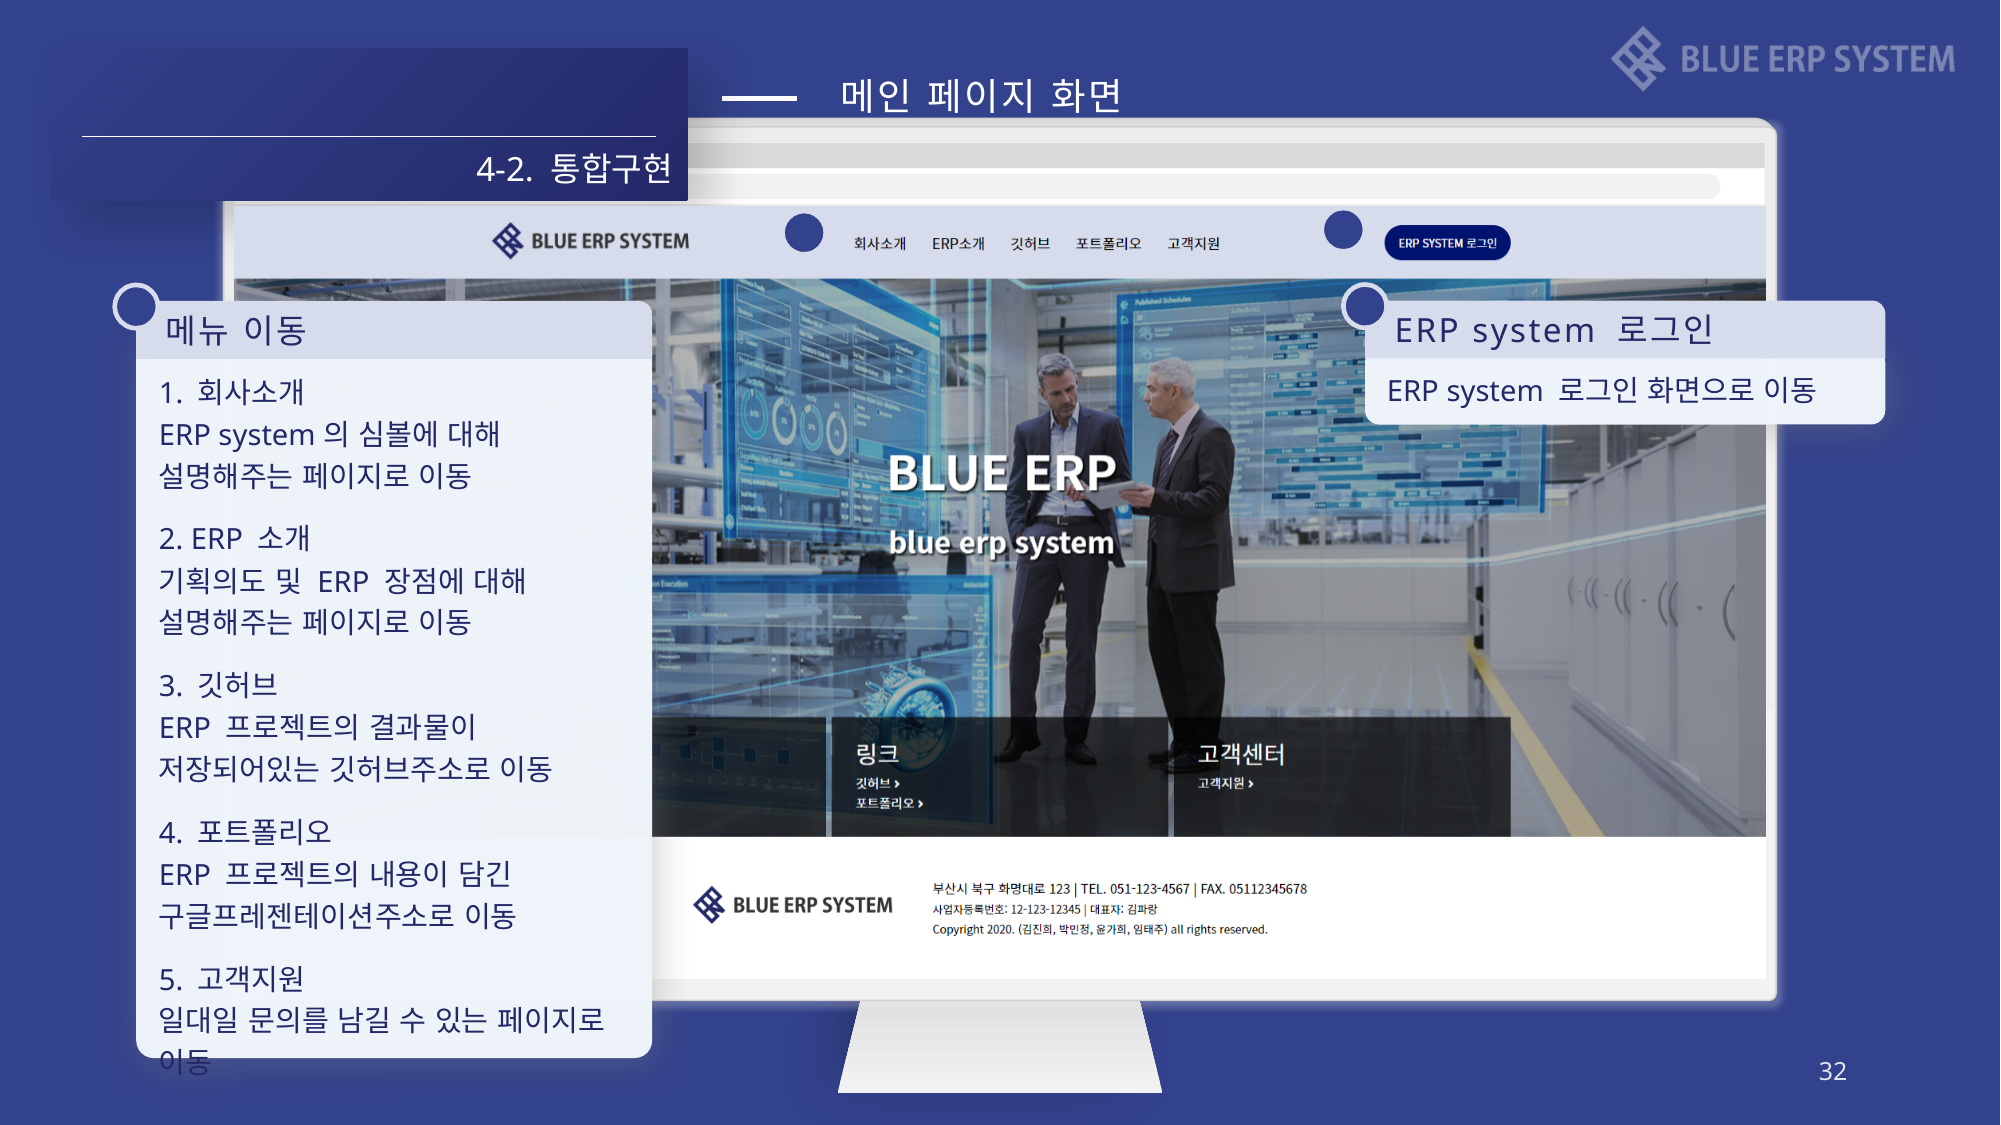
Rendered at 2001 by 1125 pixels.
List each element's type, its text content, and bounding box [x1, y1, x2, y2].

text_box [1343, 284, 1886, 425]
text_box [114, 284, 653, 1059]
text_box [1321, 207, 1365, 253]
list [825, 71, 1818, 130]
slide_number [1412, 1042, 1863, 1103]
table_cell 6 [1610, 25, 1955, 92]
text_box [782, 210, 826, 256]
picture [234, 206, 1766, 979]
